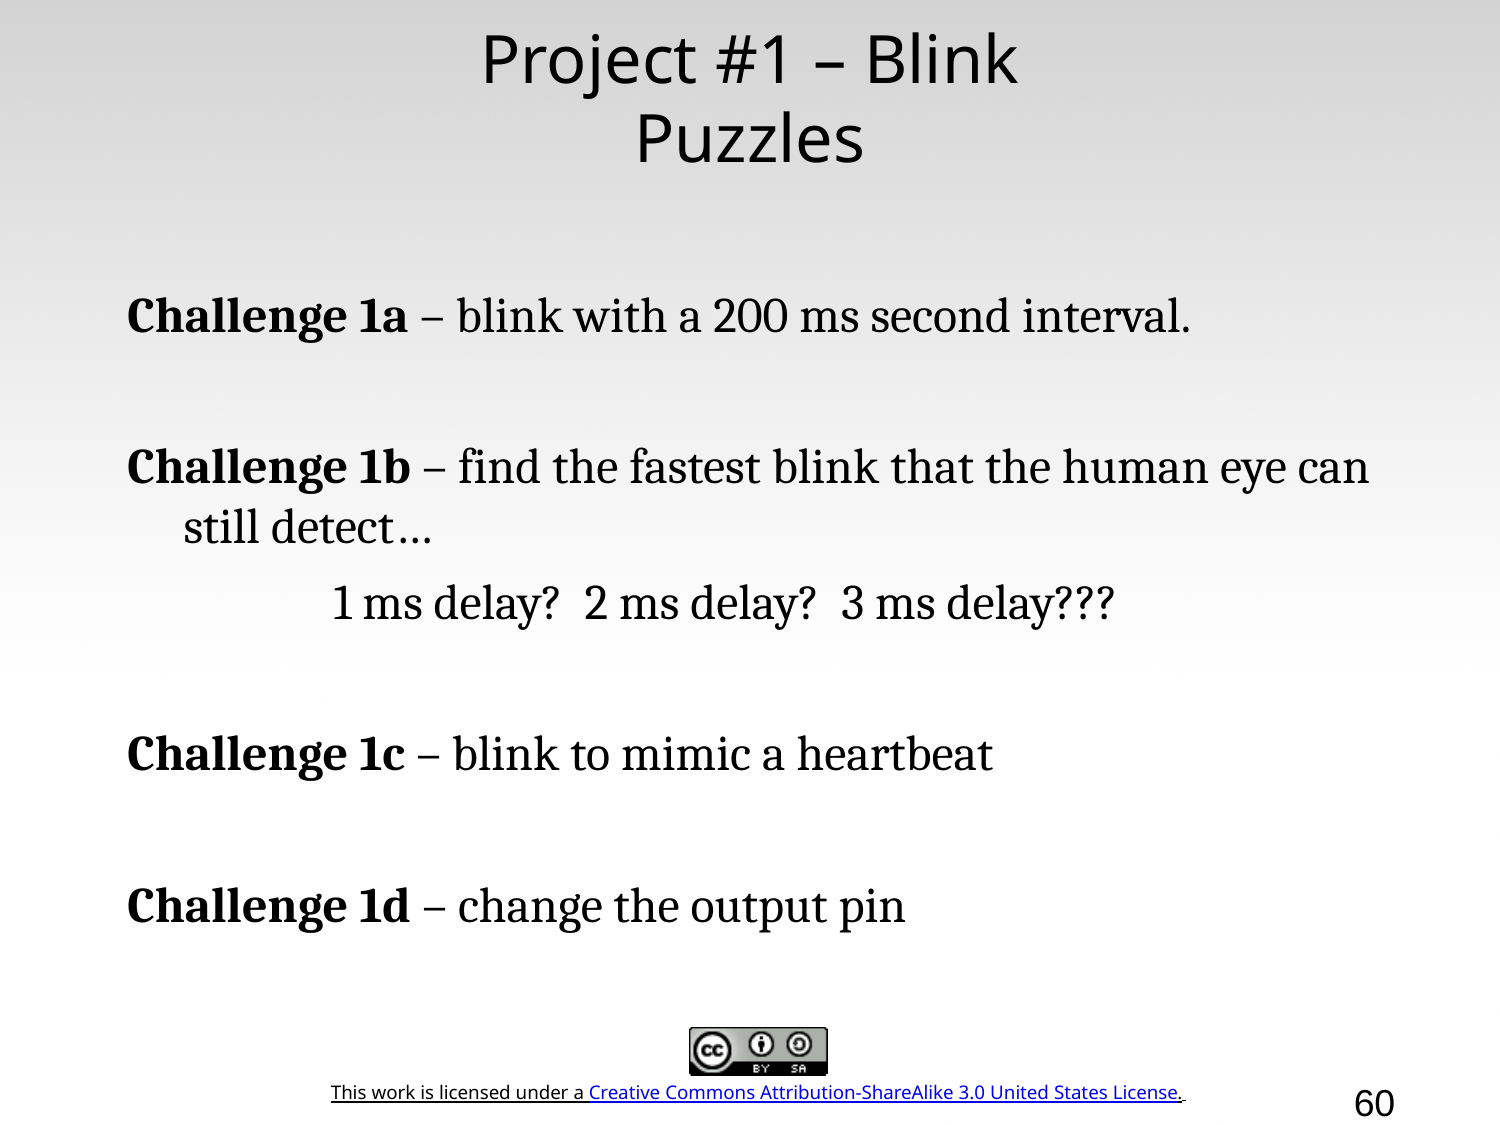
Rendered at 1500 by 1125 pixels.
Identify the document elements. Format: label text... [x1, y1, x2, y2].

picture [0, 0, 1500, 1125]
title Project #1 – Blink Puzzles [112, 2, 1388, 190]
list Challenge 1a – blink with a 200 ms second interval. Challenge 1b – find the fastest blink that the human eye can still detect… 1 ms delay? 2 ms delay? 3 ms delay??? Challenge 1c – blink to mimic a heartbeat Challenge 1d – change the output pin [112, 274, 1388, 1000]
